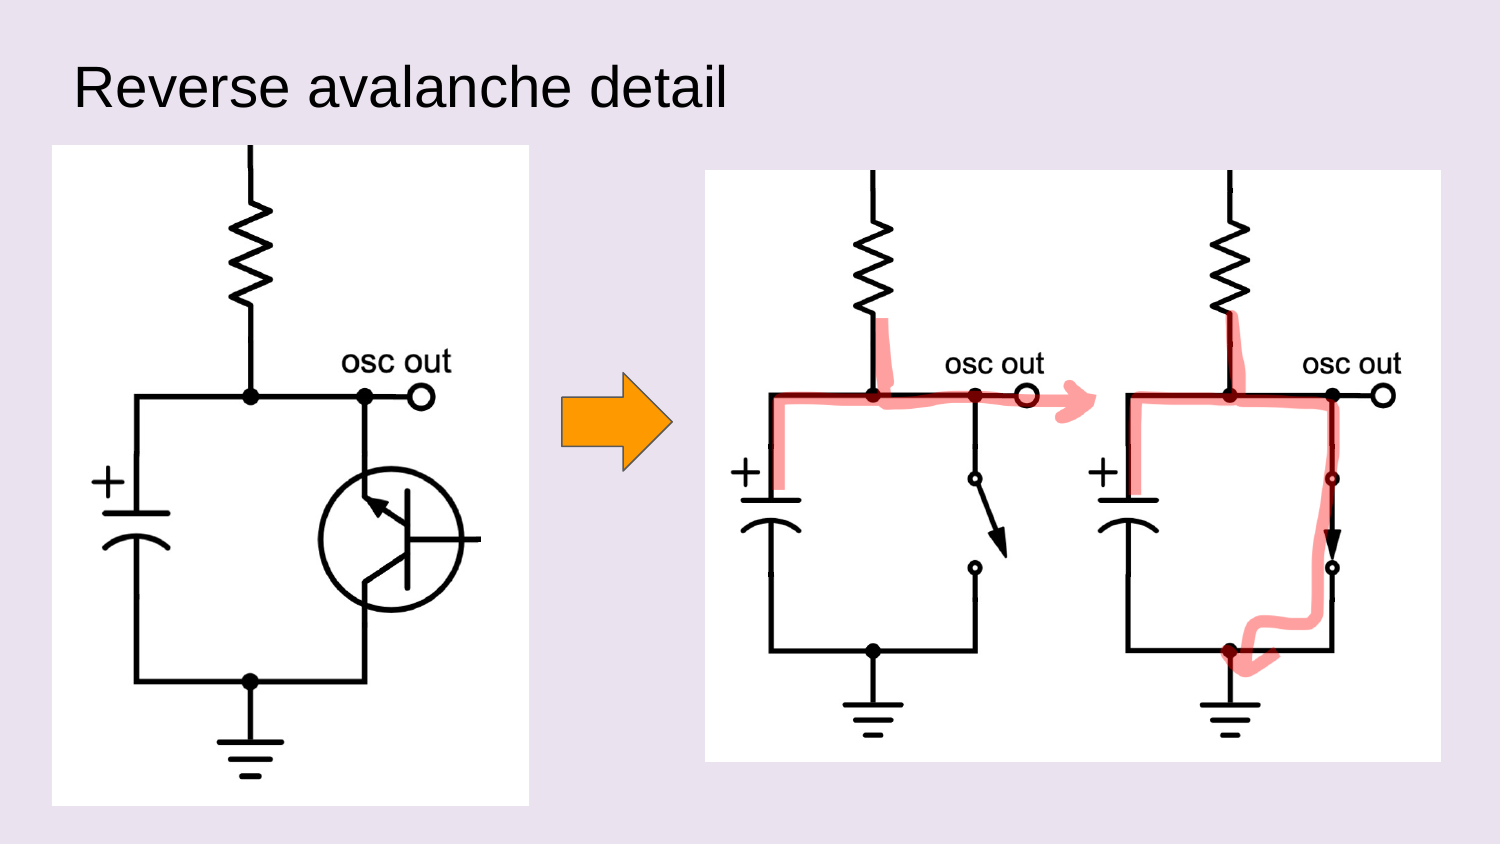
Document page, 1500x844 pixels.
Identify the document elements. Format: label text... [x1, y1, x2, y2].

text_box [561, 372, 673, 472]
picture [704, 170, 1442, 762]
picture [51, 145, 530, 806]
text_box Reverse avalanche detail [58, 33, 824, 118]
